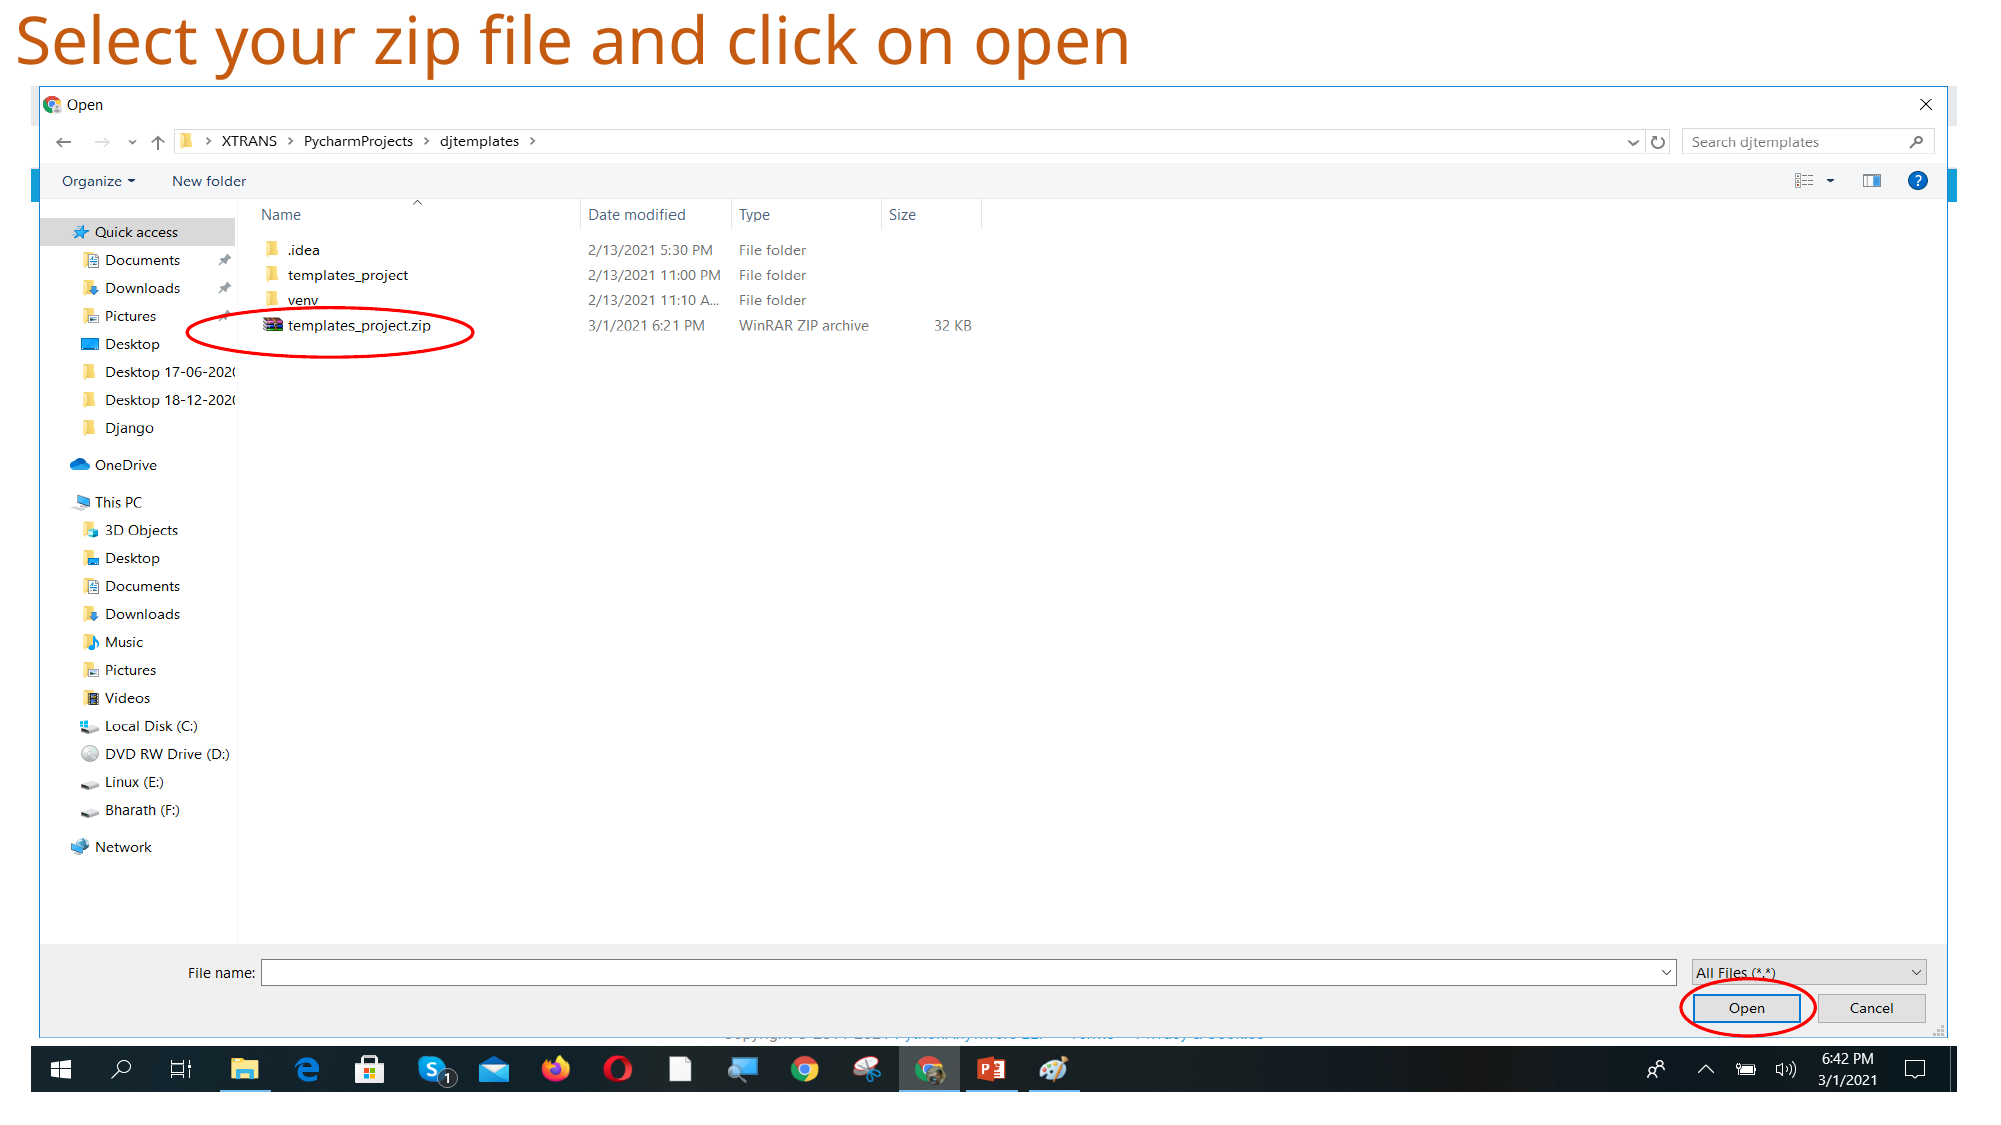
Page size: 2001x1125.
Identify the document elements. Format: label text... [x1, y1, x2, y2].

title Select your zip file and click on open [0, 0, 1725, 87]
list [31, 86, 1957, 1093]
